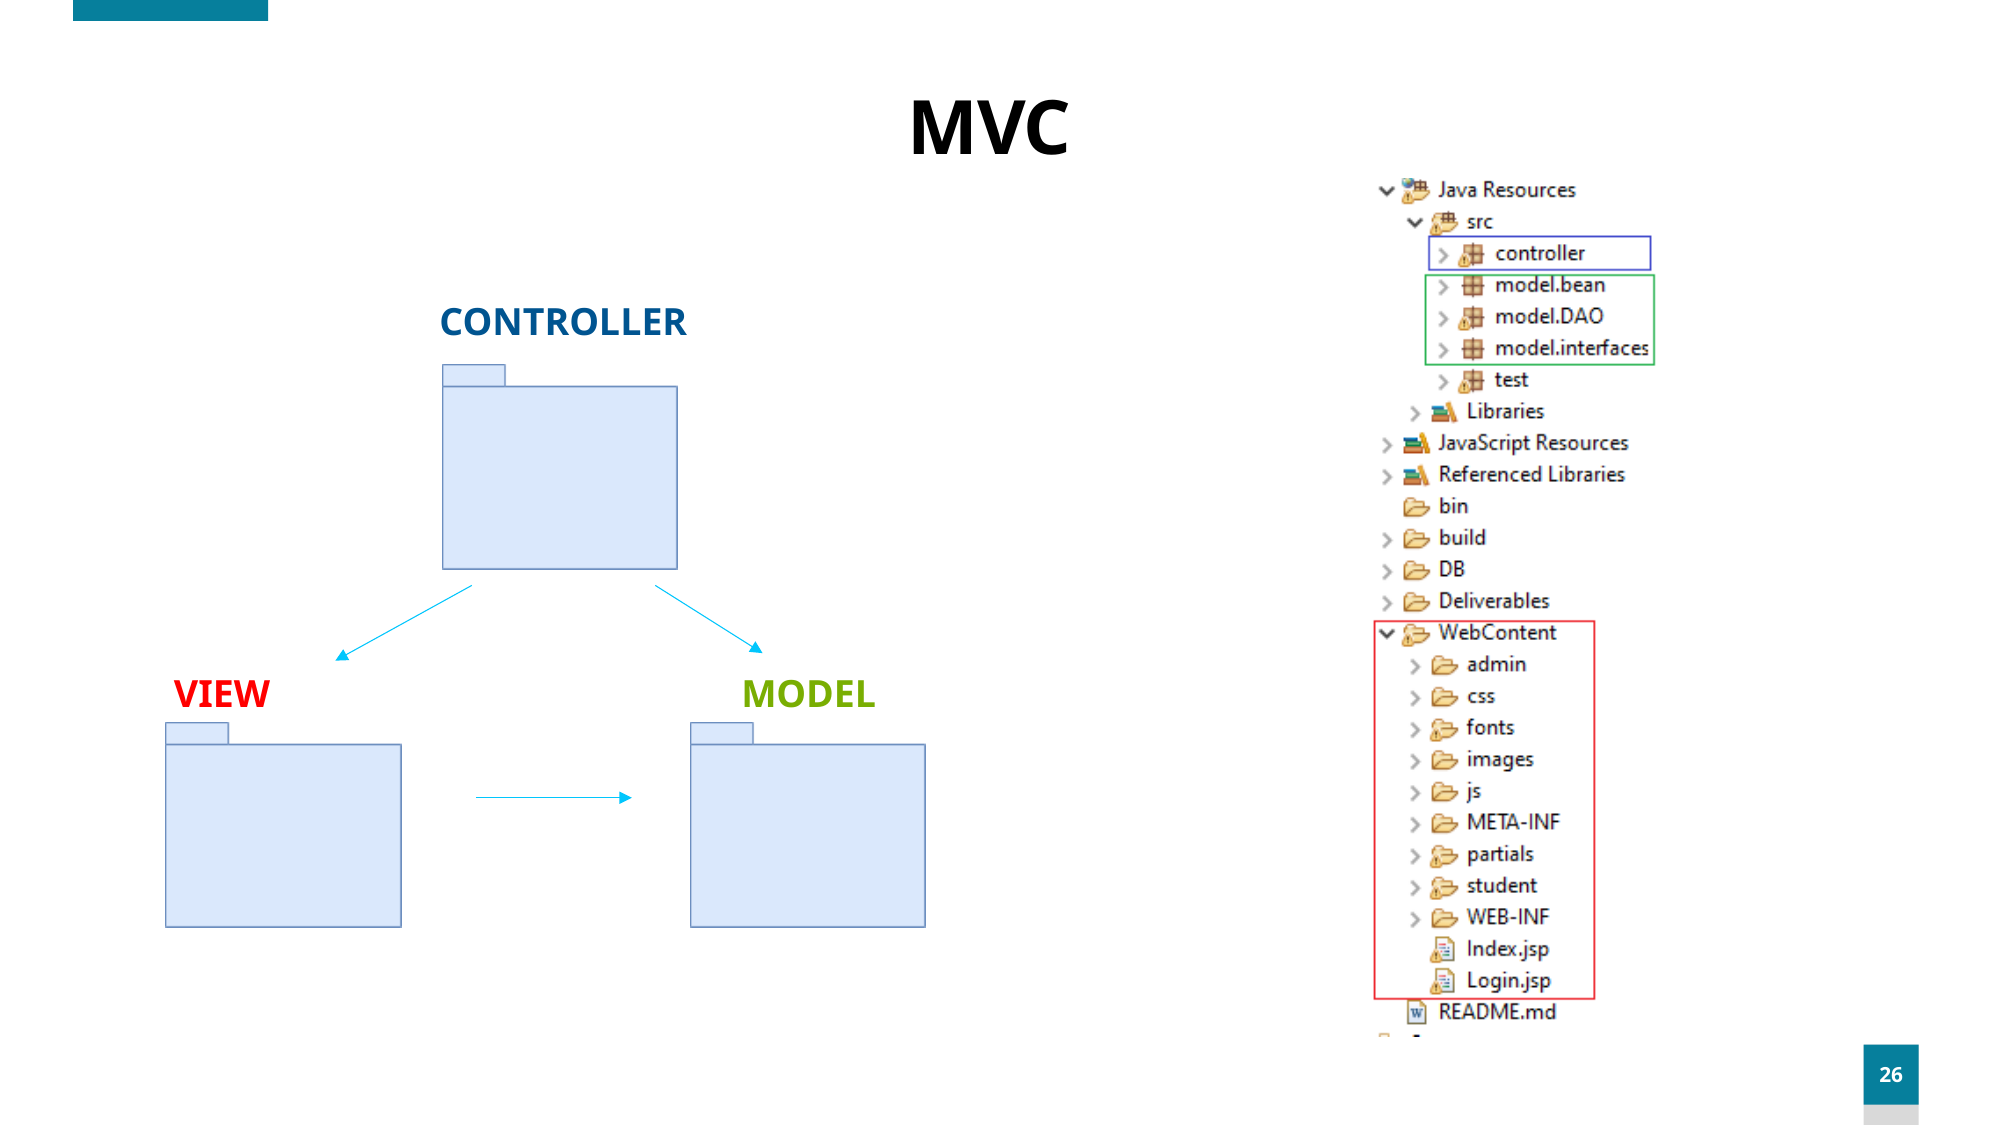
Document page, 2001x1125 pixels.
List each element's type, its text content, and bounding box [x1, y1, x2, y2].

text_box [335, 585, 472, 661]
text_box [655, 585, 763, 654]
text_box CONTROLLER [424, 290, 753, 350]
picture [165, 722, 402, 928]
text_box VIEW [159, 662, 487, 722]
picture [690, 722, 926, 928]
picture [1353, 178, 1694, 1037]
title MVC [73, 82, 1907, 179]
text_box MODEL [726, 662, 1055, 722]
picture [441, 364, 678, 570]
